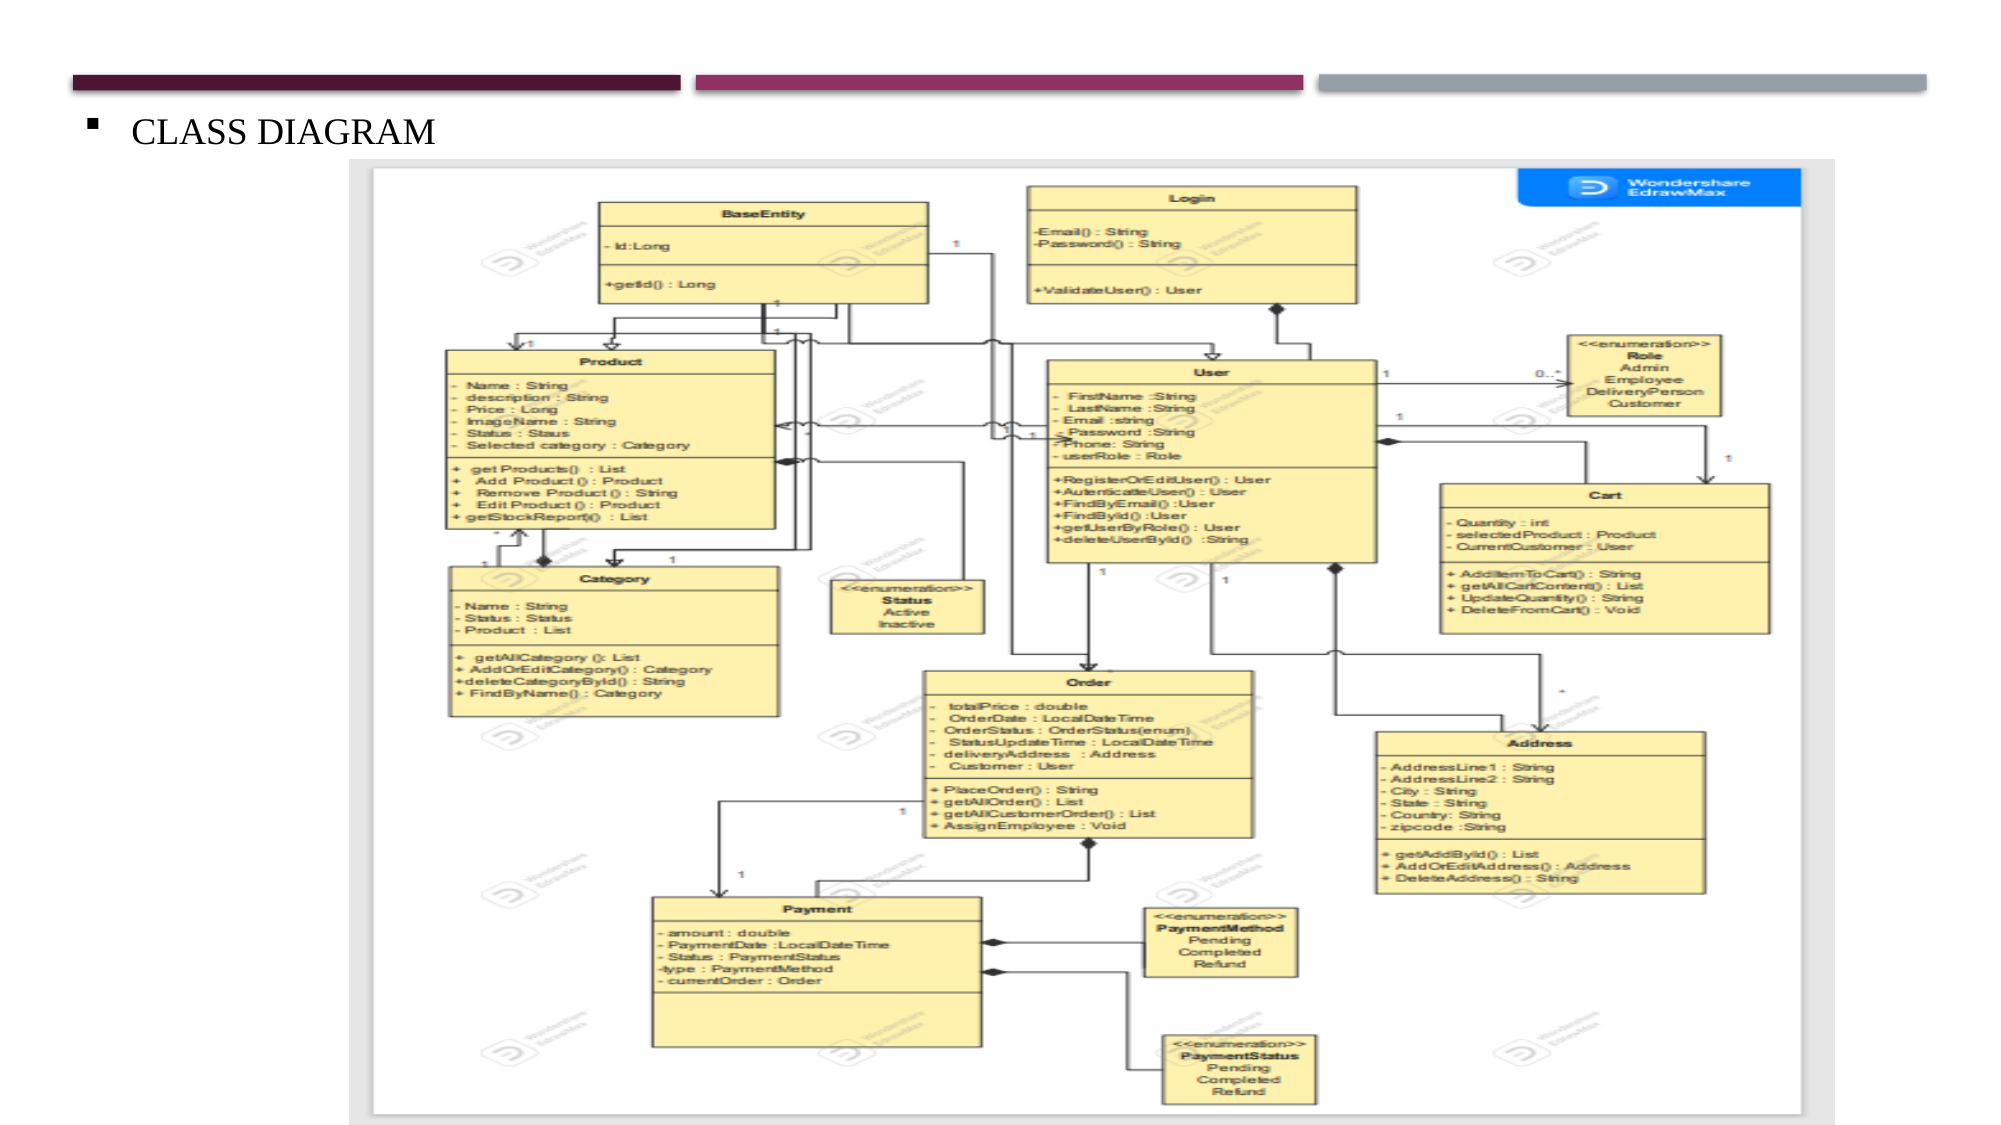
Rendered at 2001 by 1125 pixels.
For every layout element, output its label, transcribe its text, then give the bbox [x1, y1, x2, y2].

text_box CLASS DIAGRAM [0, 99, 920, 159]
picture [349, 159, 1836, 1125]
